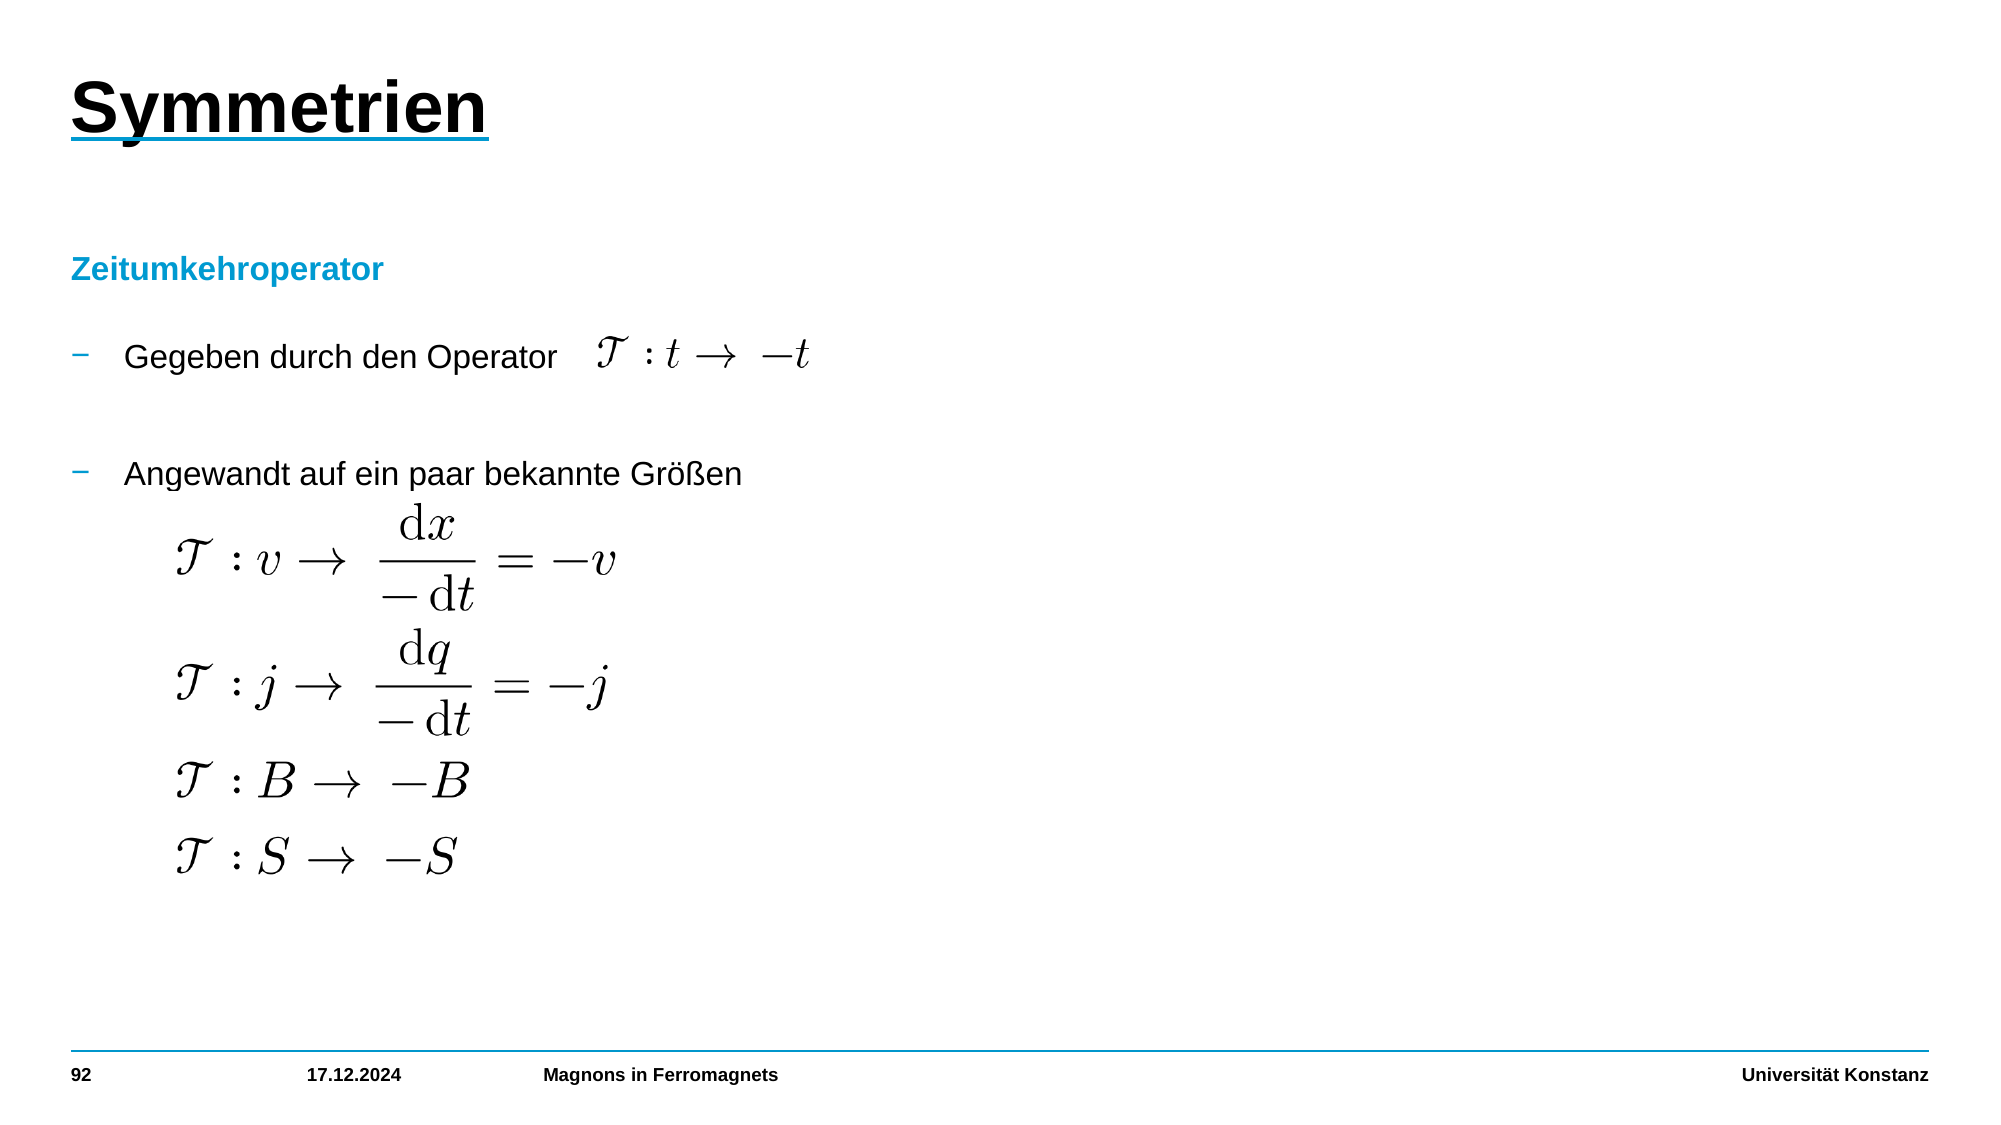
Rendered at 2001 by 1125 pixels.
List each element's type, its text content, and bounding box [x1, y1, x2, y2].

footer Magnons in Ferromagnets [543, 1058, 1489, 1094]
picture [164, 491, 639, 891]
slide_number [306, 1058, 512, 1094]
slide_number 92 [70, 1058, 276, 1094]
title Symmetrien [70, 66, 1457, 235]
list Zeitumkehroperator Gegeben durch den Operator Angewandt auf ein paar bekannte Größen [70, 243, 882, 1000]
picture [586, 327, 816, 379]
